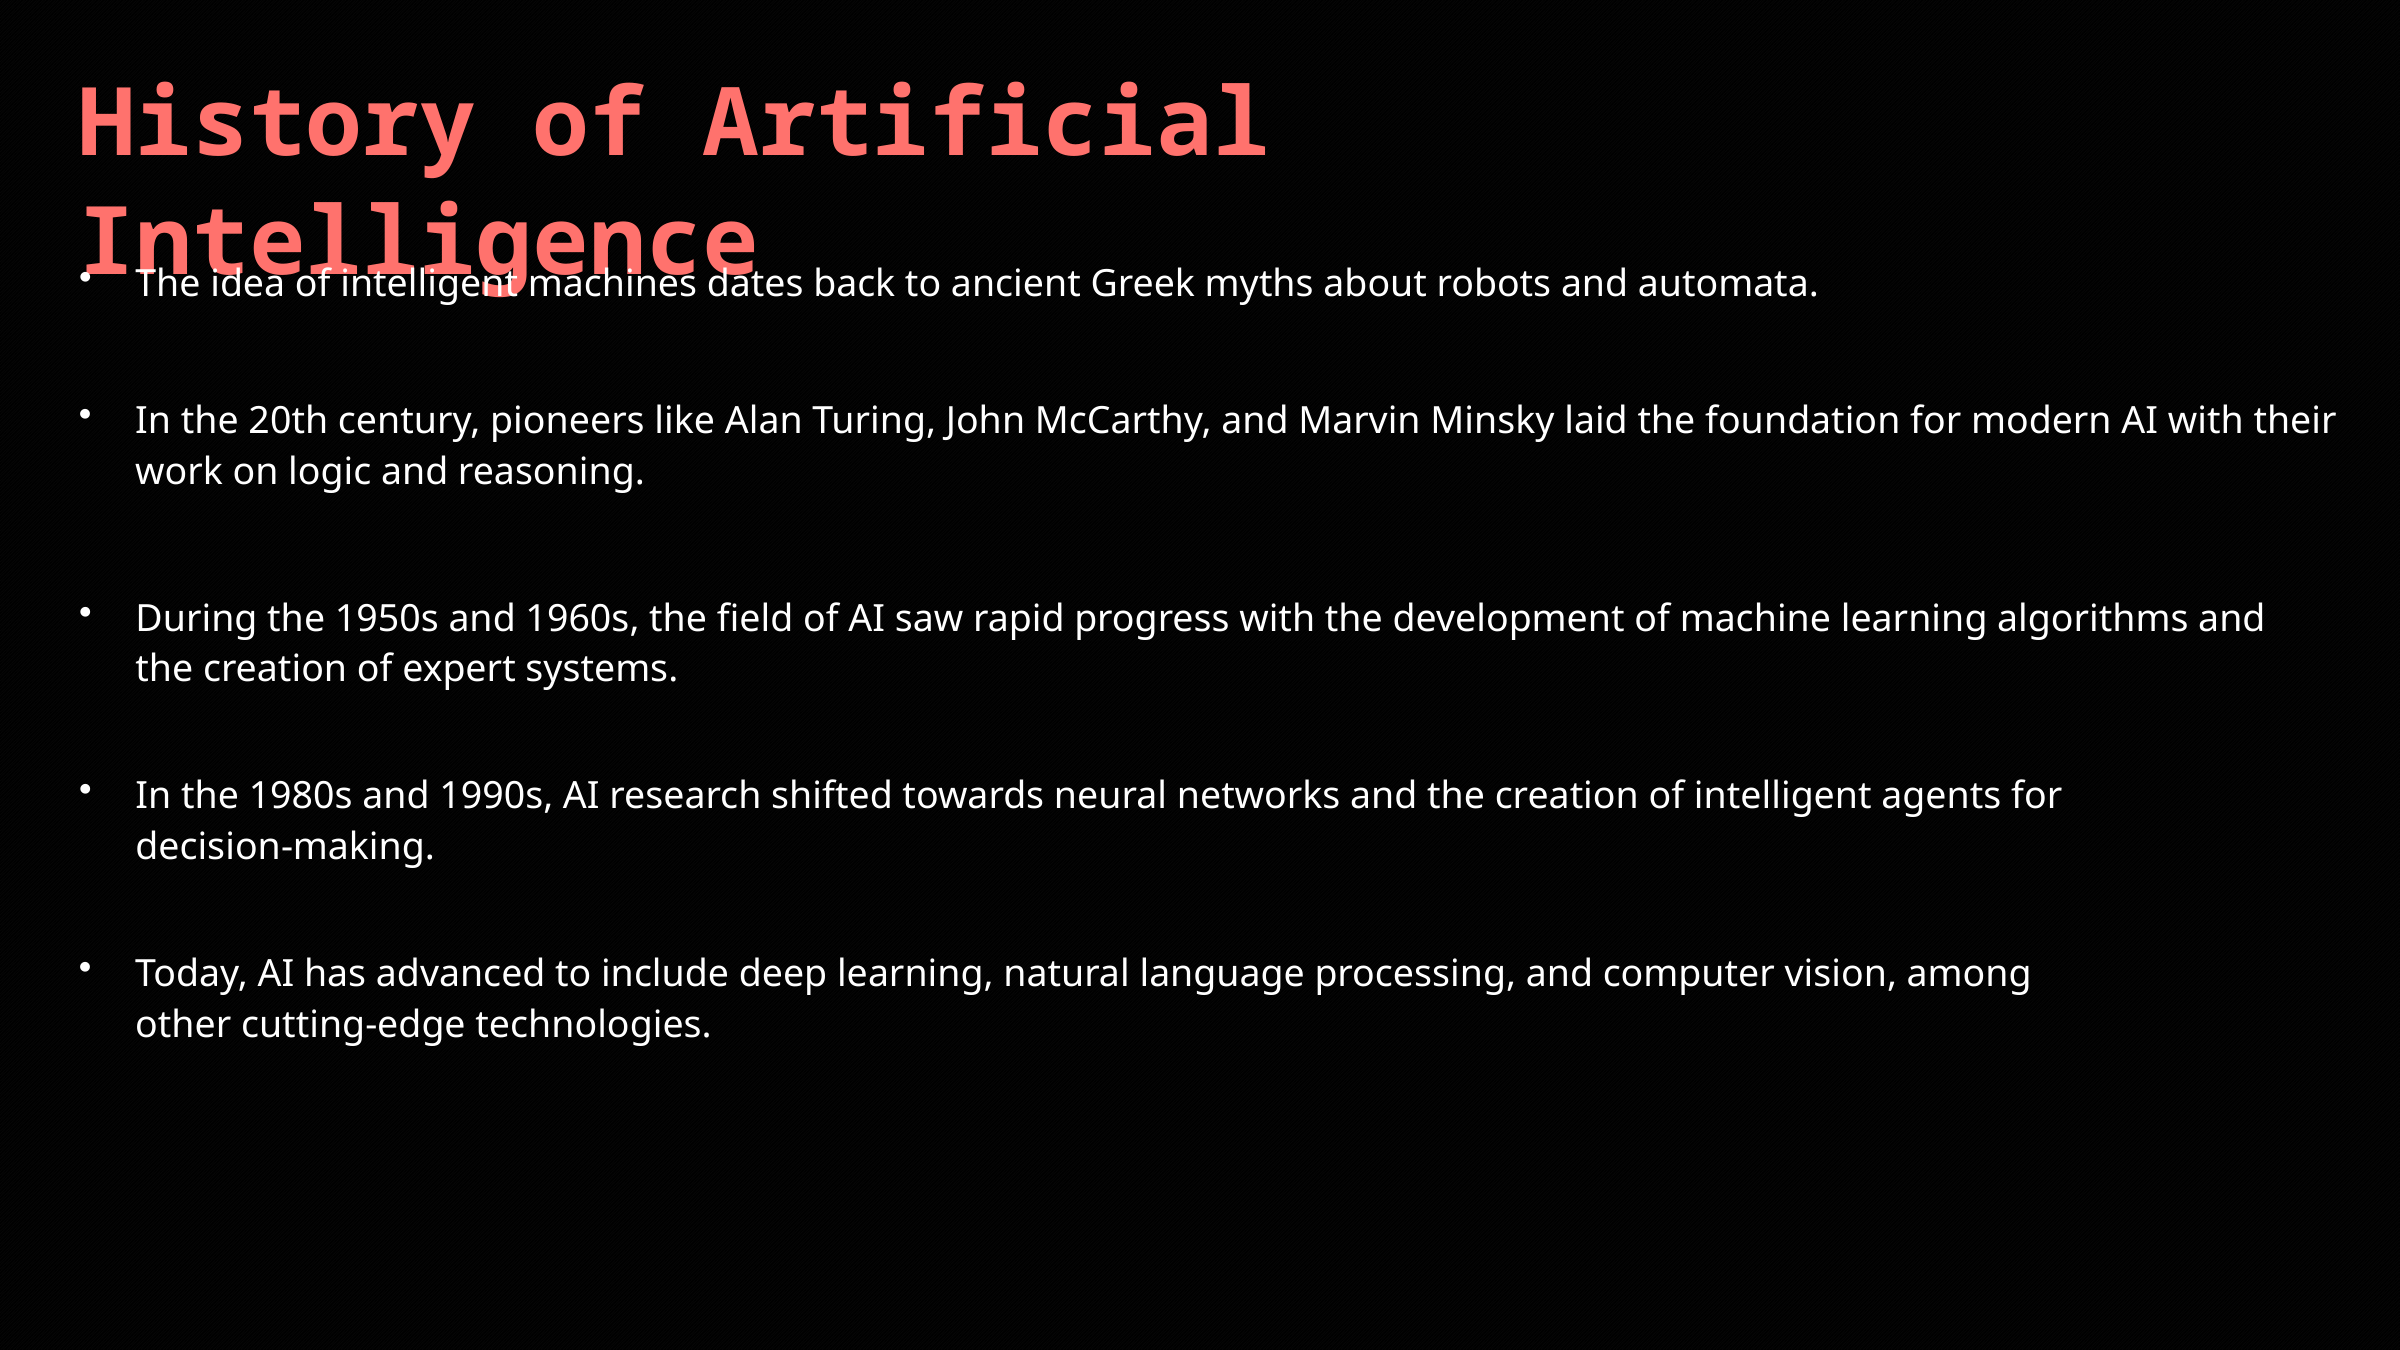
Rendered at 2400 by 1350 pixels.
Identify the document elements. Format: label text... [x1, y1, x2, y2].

text_box History of Artificial Intelligence [64, 49, 1732, 245]
text_box During the 1950s and 1960s, the field of AI saw rapid progress with the development of machine learning algorithms and the creation of expert systems. [64, 580, 2336, 682]
text_box In the 20th century, pioneers like Alan Turing, John McCarthy, and Marvin Minsky laid the foundation for modern AI with their work on logic and reasoning. [64, 383, 2372, 485]
text_box [64, 936, 2182, 1038]
text_box The idea of intelligent machines dates back to ancient Greek myths about robots and automata. [64, 245, 1839, 347]
text_box In the 1980s and 1990s, AI research shifted towards neural networks and the creation of intelligent agents for decision-making. [64, 758, 2149, 860]
